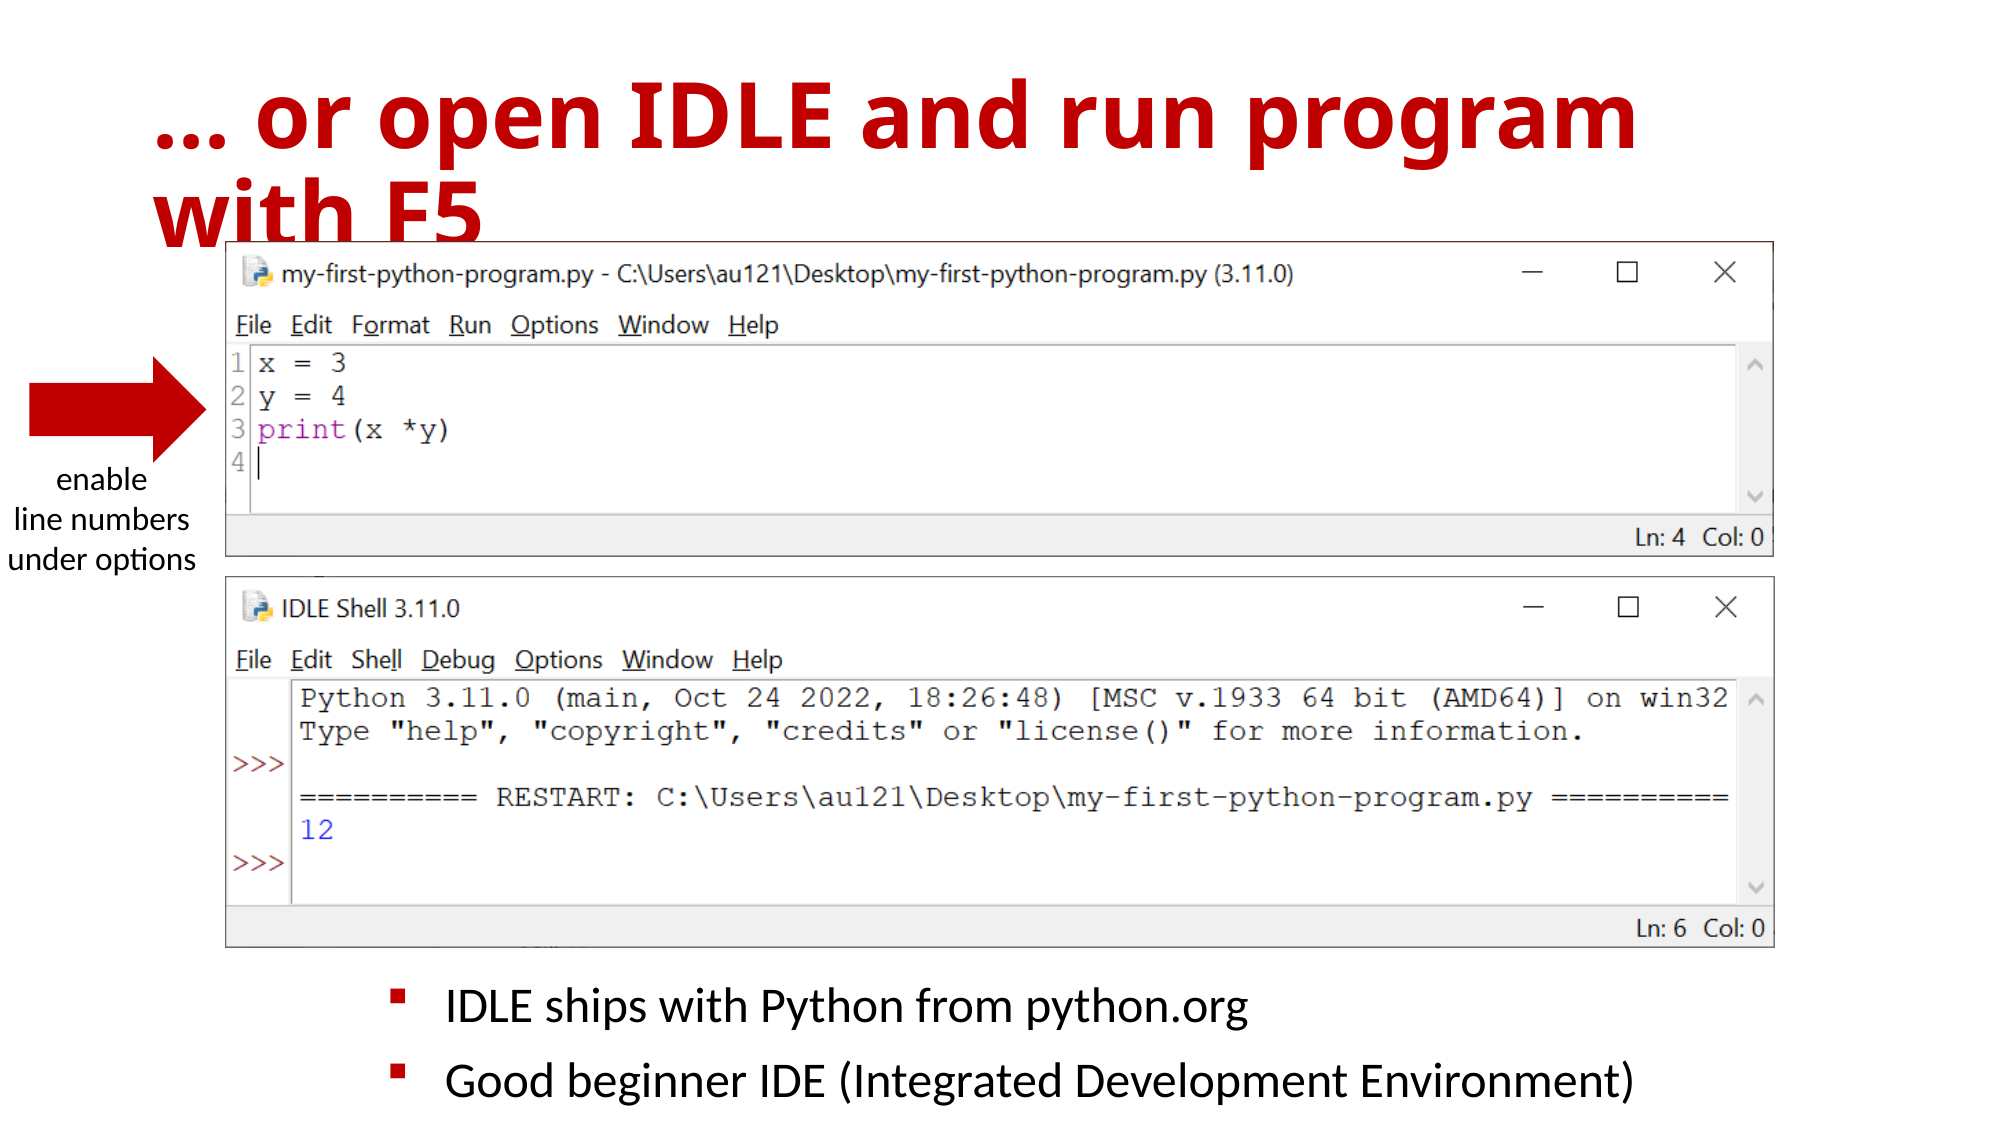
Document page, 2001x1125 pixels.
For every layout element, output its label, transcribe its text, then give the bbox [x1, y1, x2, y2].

list IDLE ships with Python from python.org Good beginner IDE (Integrated Development Environment) [371, 971, 1774, 1125]
text_box [28, 353, 208, 450]
text_box enable line numbers under options [0, 450, 216, 585]
picture [225, 576, 1775, 948]
picture [225, 241, 1774, 557]
title ... or open IDLE and run program with F5 [137, 59, 1863, 278]
